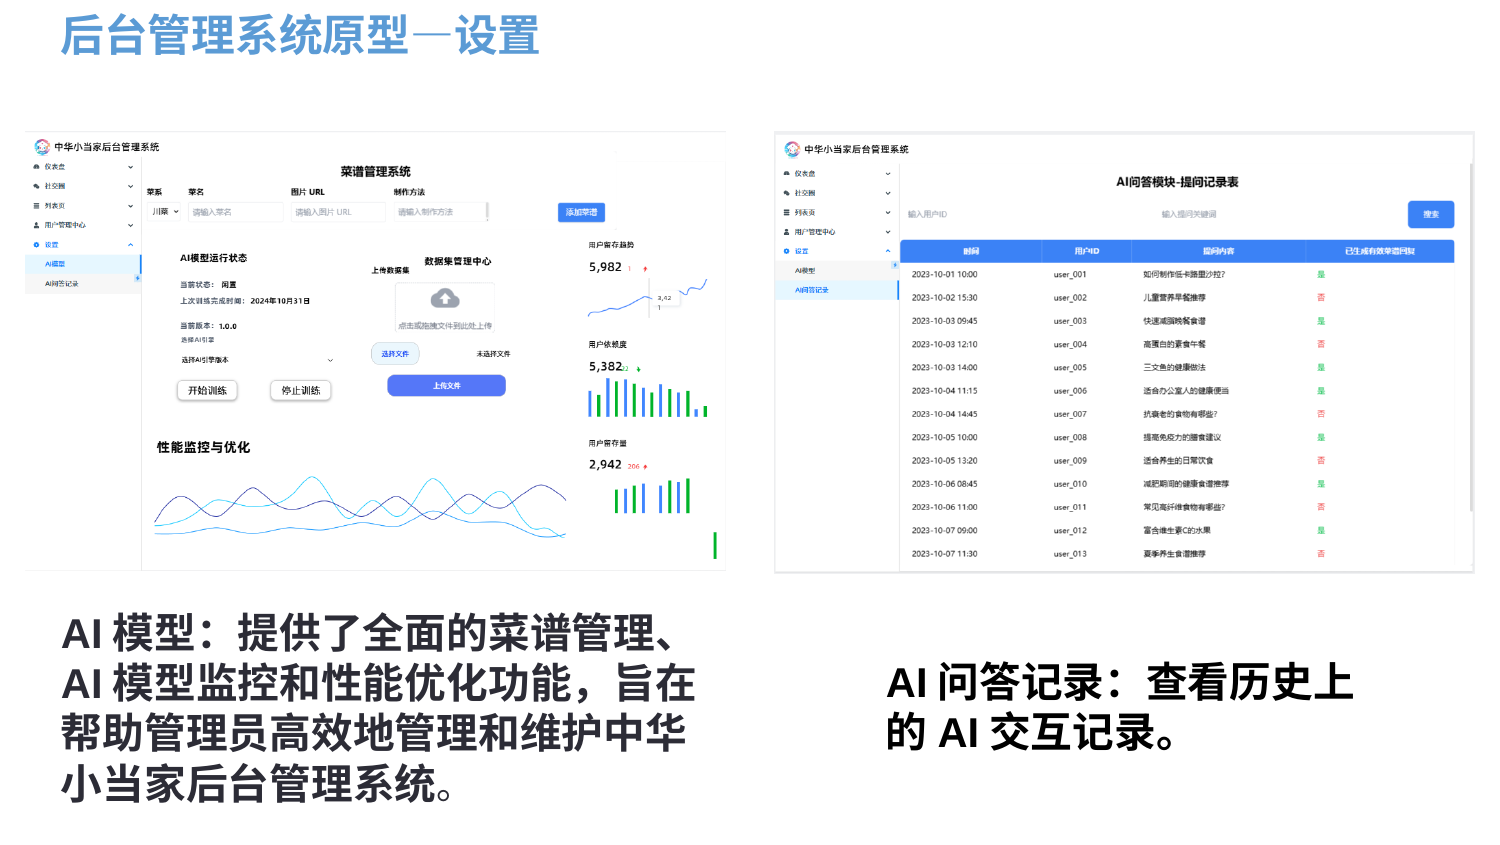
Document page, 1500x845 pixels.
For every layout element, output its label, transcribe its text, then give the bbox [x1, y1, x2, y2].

text_box 后台管理系统原型—设置 [0, 0, 603, 68]
text_box AI模型：提供了全面的菜谱管理、AI模型监控和性能优化功能，旨在帮助管理员高效地管理和维护中华小当家后台管理系统。 [46, 599, 725, 815]
text_box AI问答记录：查看历史上的AI交互记录。 [796, 648, 1393, 763]
picture [774, 131, 1475, 574]
picture [25, 131, 726, 571]
